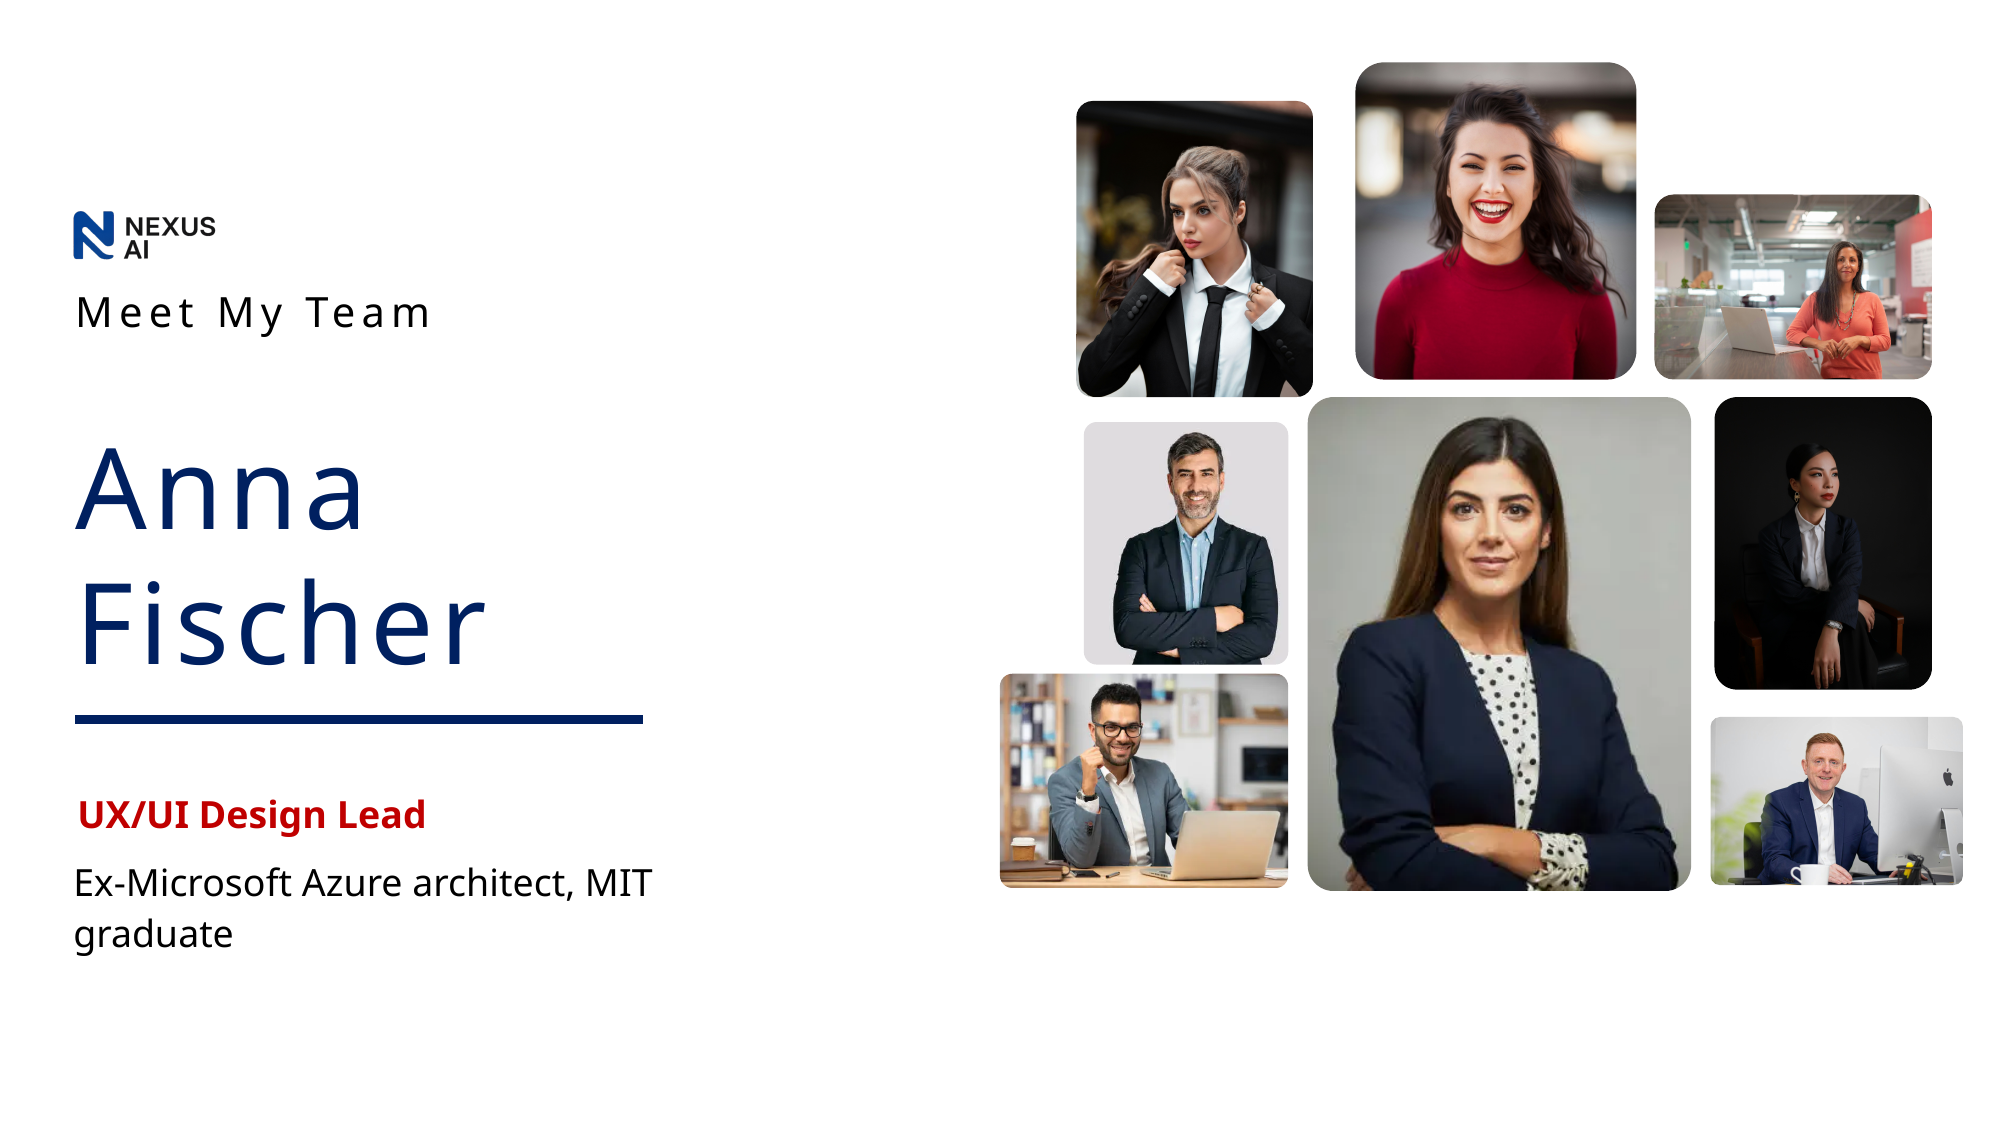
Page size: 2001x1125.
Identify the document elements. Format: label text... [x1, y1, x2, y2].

text_box Meet My Team [75, 286, 547, 337]
table_header Ex-Microsoft Azure architect, MIT graduate [58, 849, 742, 954]
picture [1076, 100, 1692, 891]
picture [1355, 62, 1637, 380]
picture [1654, 194, 1933, 380]
picture [53, 194, 230, 269]
picture [1083, 421, 1289, 665]
table_header UX/UI Design Lead [62, 781, 593, 841]
picture [1714, 397, 1933, 690]
picture [999, 673, 1289, 888]
picture [1710, 716, 1963, 886]
text_box Anna Fischer [75, 416, 547, 687]
